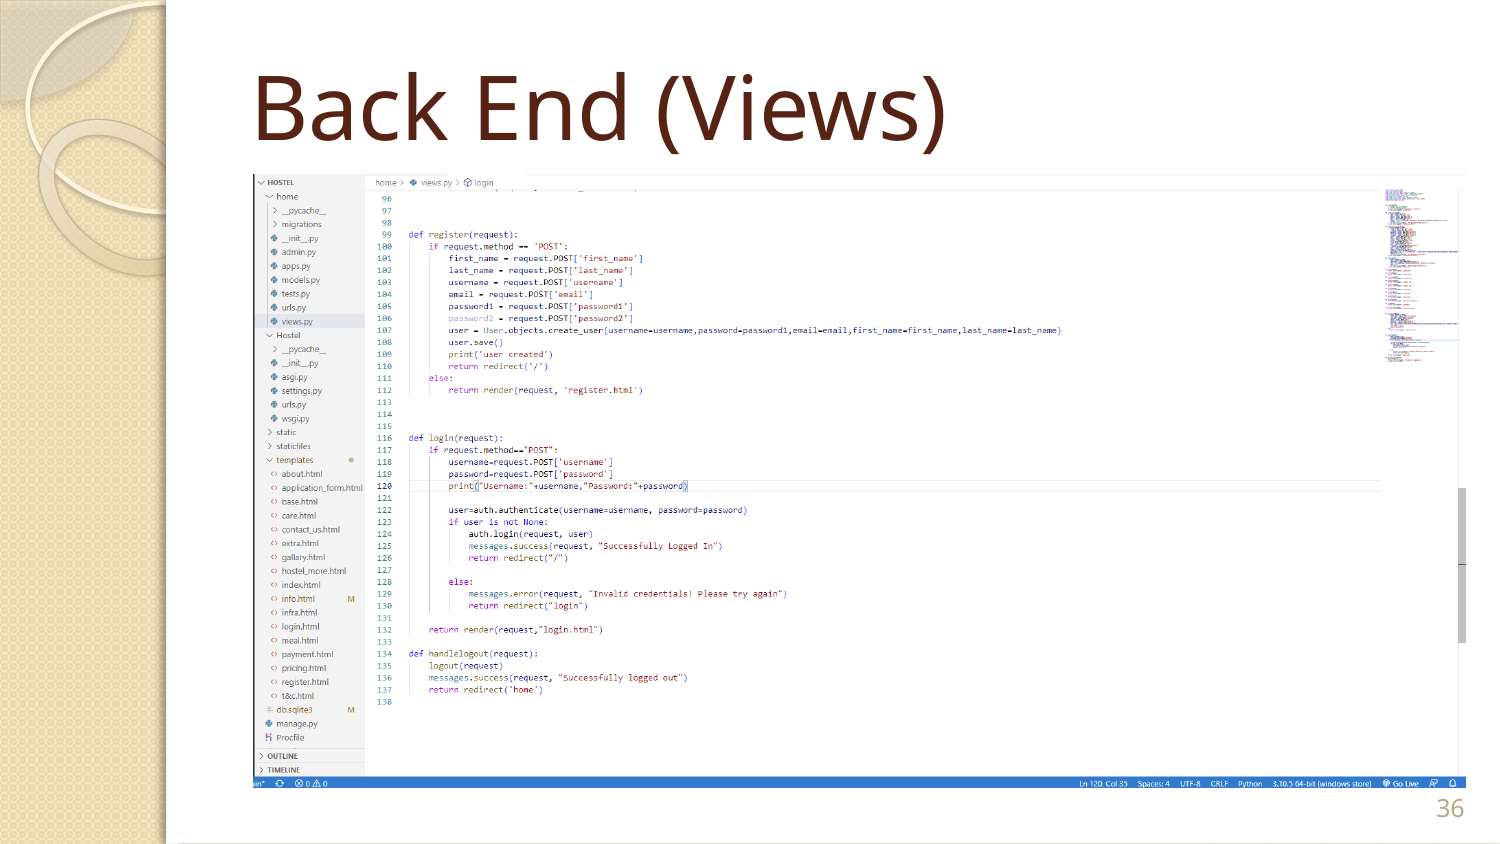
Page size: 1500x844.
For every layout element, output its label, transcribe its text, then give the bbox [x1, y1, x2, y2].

title Back End (Views) [235, 33, 1466, 175]
picture [253, 174, 1466, 789]
slide_number 36 [1413, 775, 1488, 835]
